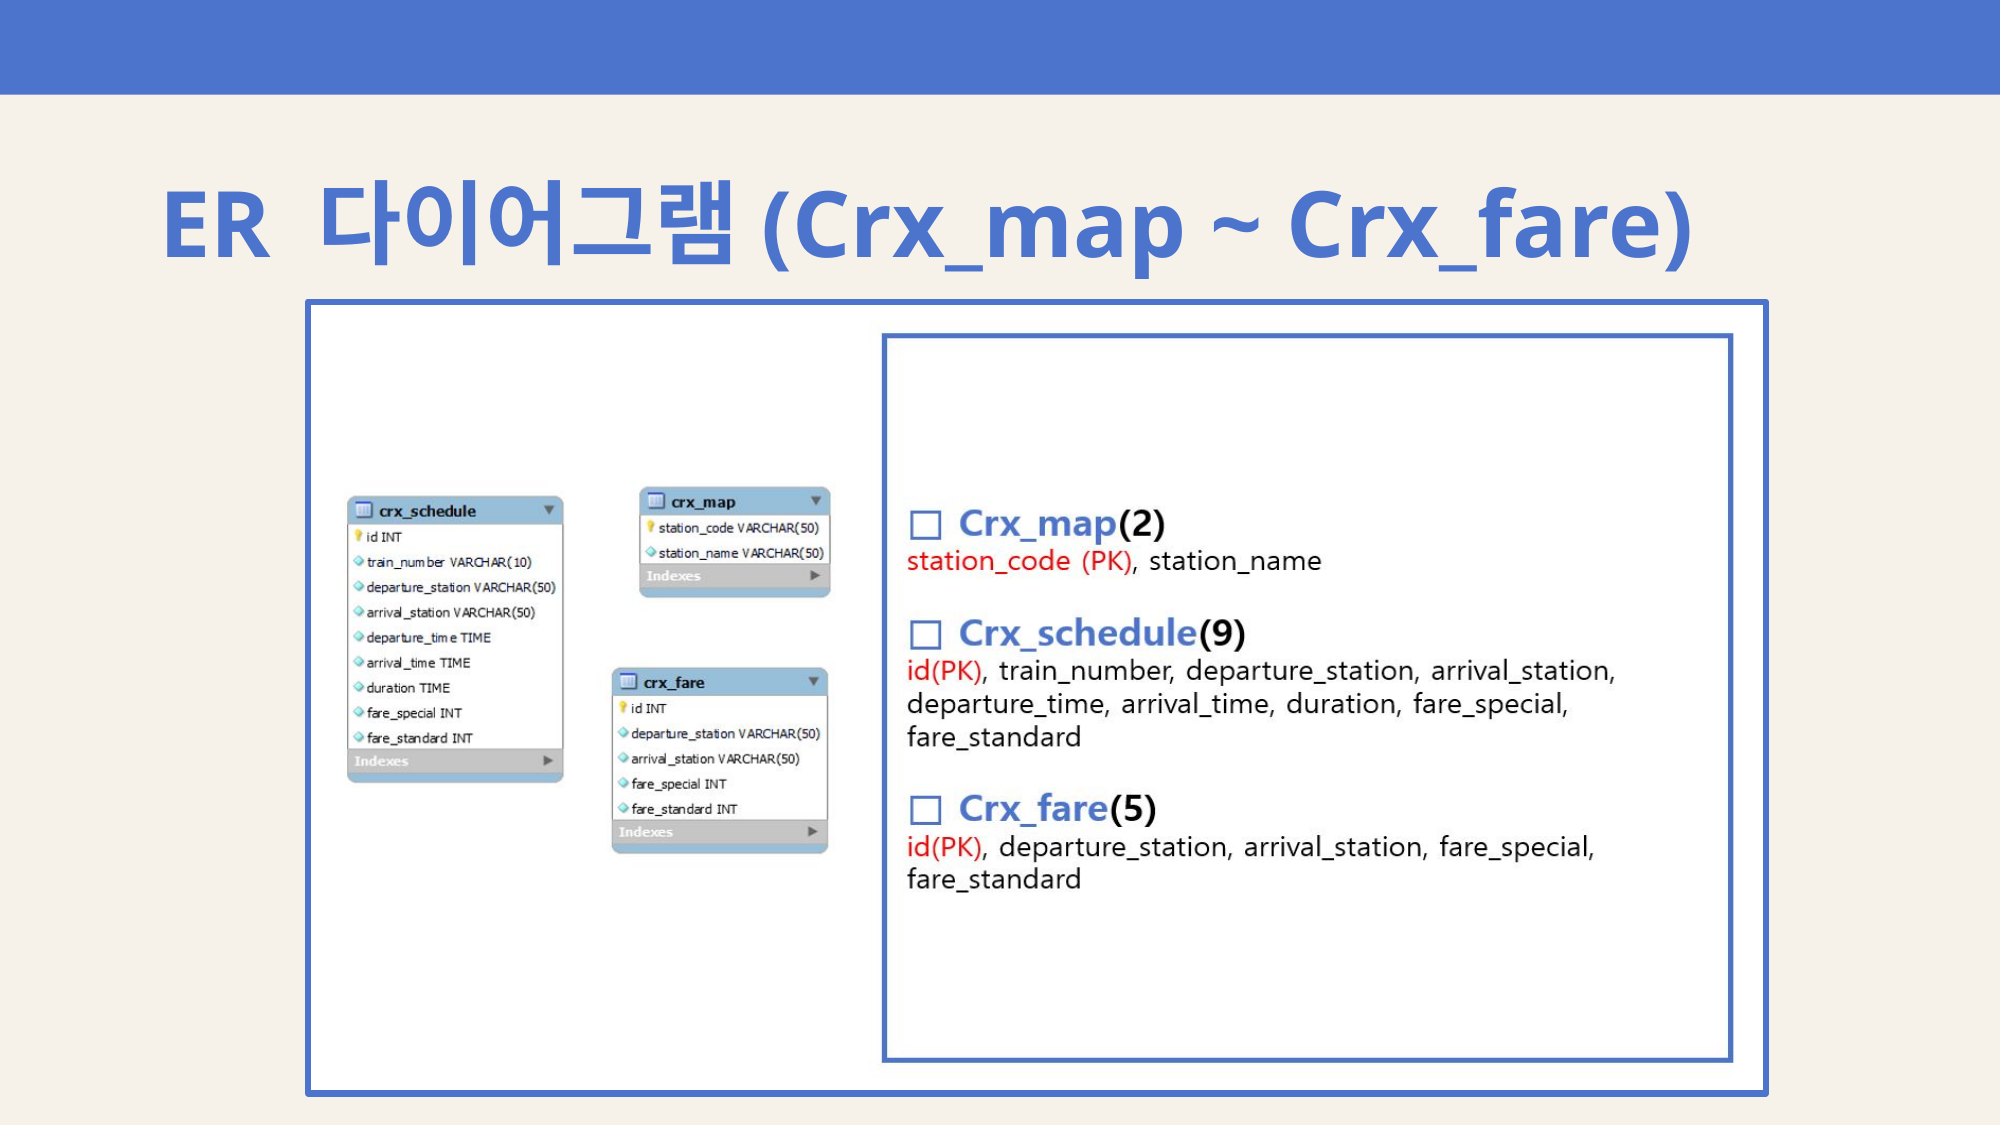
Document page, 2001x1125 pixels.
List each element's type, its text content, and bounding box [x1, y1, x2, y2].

subtitle [0, 0, 2000, 95]
text_box ER 다이어그램(Crx_map ~ Crx_fare) [144, 108, 1726, 348]
picture [310, 304, 1763, 1091]
